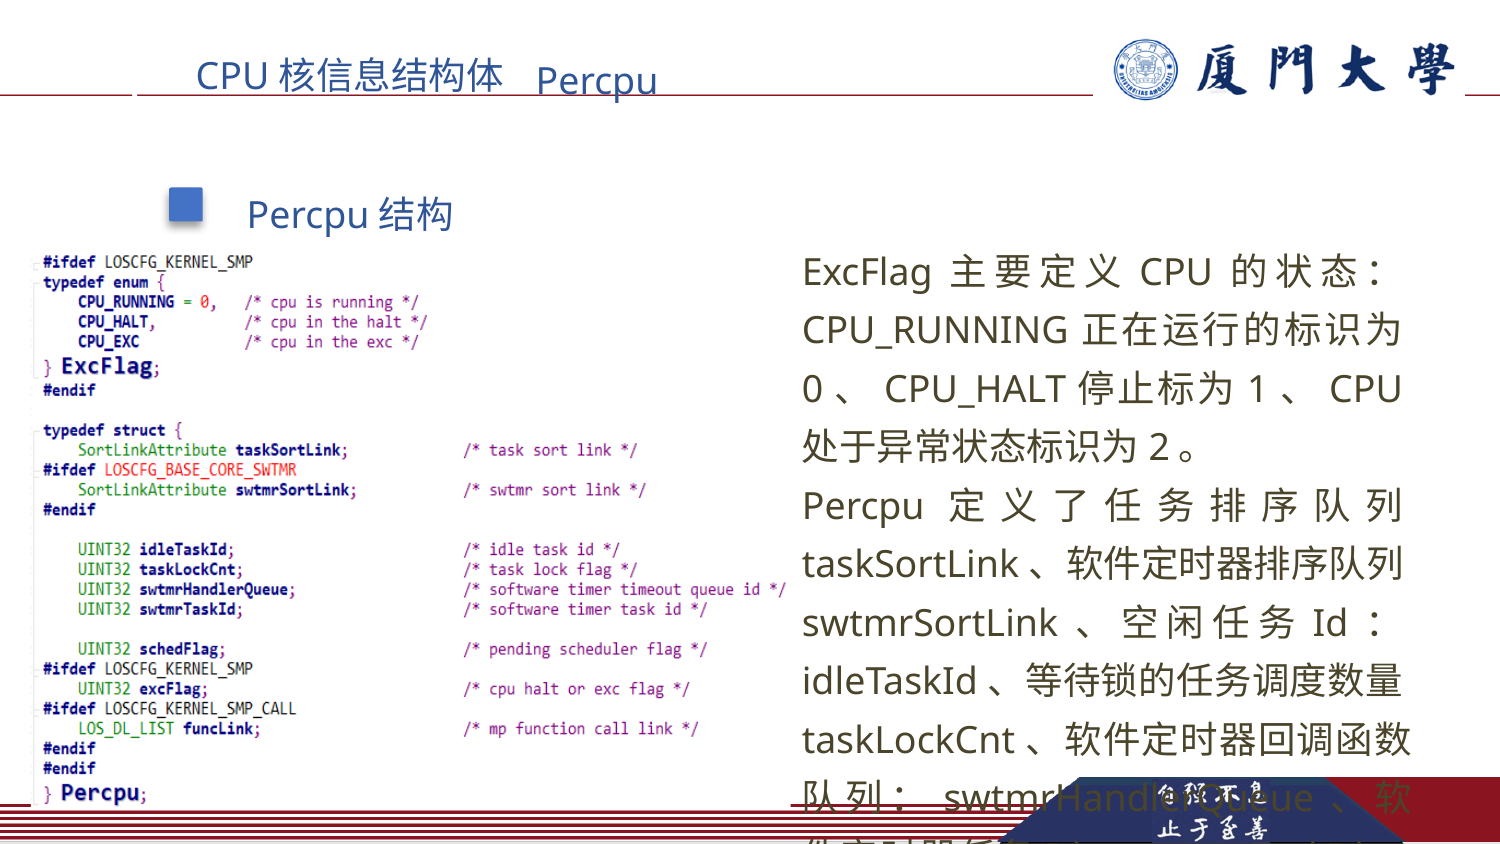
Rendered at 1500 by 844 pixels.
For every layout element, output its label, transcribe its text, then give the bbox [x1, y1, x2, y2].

text_box ExcFlag主要定义CPU的状态：CPU_RUNNING正在运行的标识为0、CPU_HALT停止标为1、CPU处于异常状态标识为2。 Percpu定义了任务排序队列taskSortLink、软件定时器排序队列swtmrSortLink、空闲任务Id：idleTaskId、等待锁的任务调度数量taskLockCnt、软件定时器回调函数队列：swtmrHandlerQueue、软件定时器任务Id：swtmrTaskId、请求调度标记 schedFlag、cpu halt或exc异常标记excFlag、mp函数调用双向链表funcLink [790, 228, 1424, 844]
text_box Percpu结构 [235, 171, 488, 242]
text_box 4 [96, 31, 160, 117]
text_box CPU核信息结构体 [184, 46, 515, 103]
text_box Percpu [524, 51, 670, 108]
text_box [167, 185, 205, 224]
picture [0, 0, 1500, 844]
